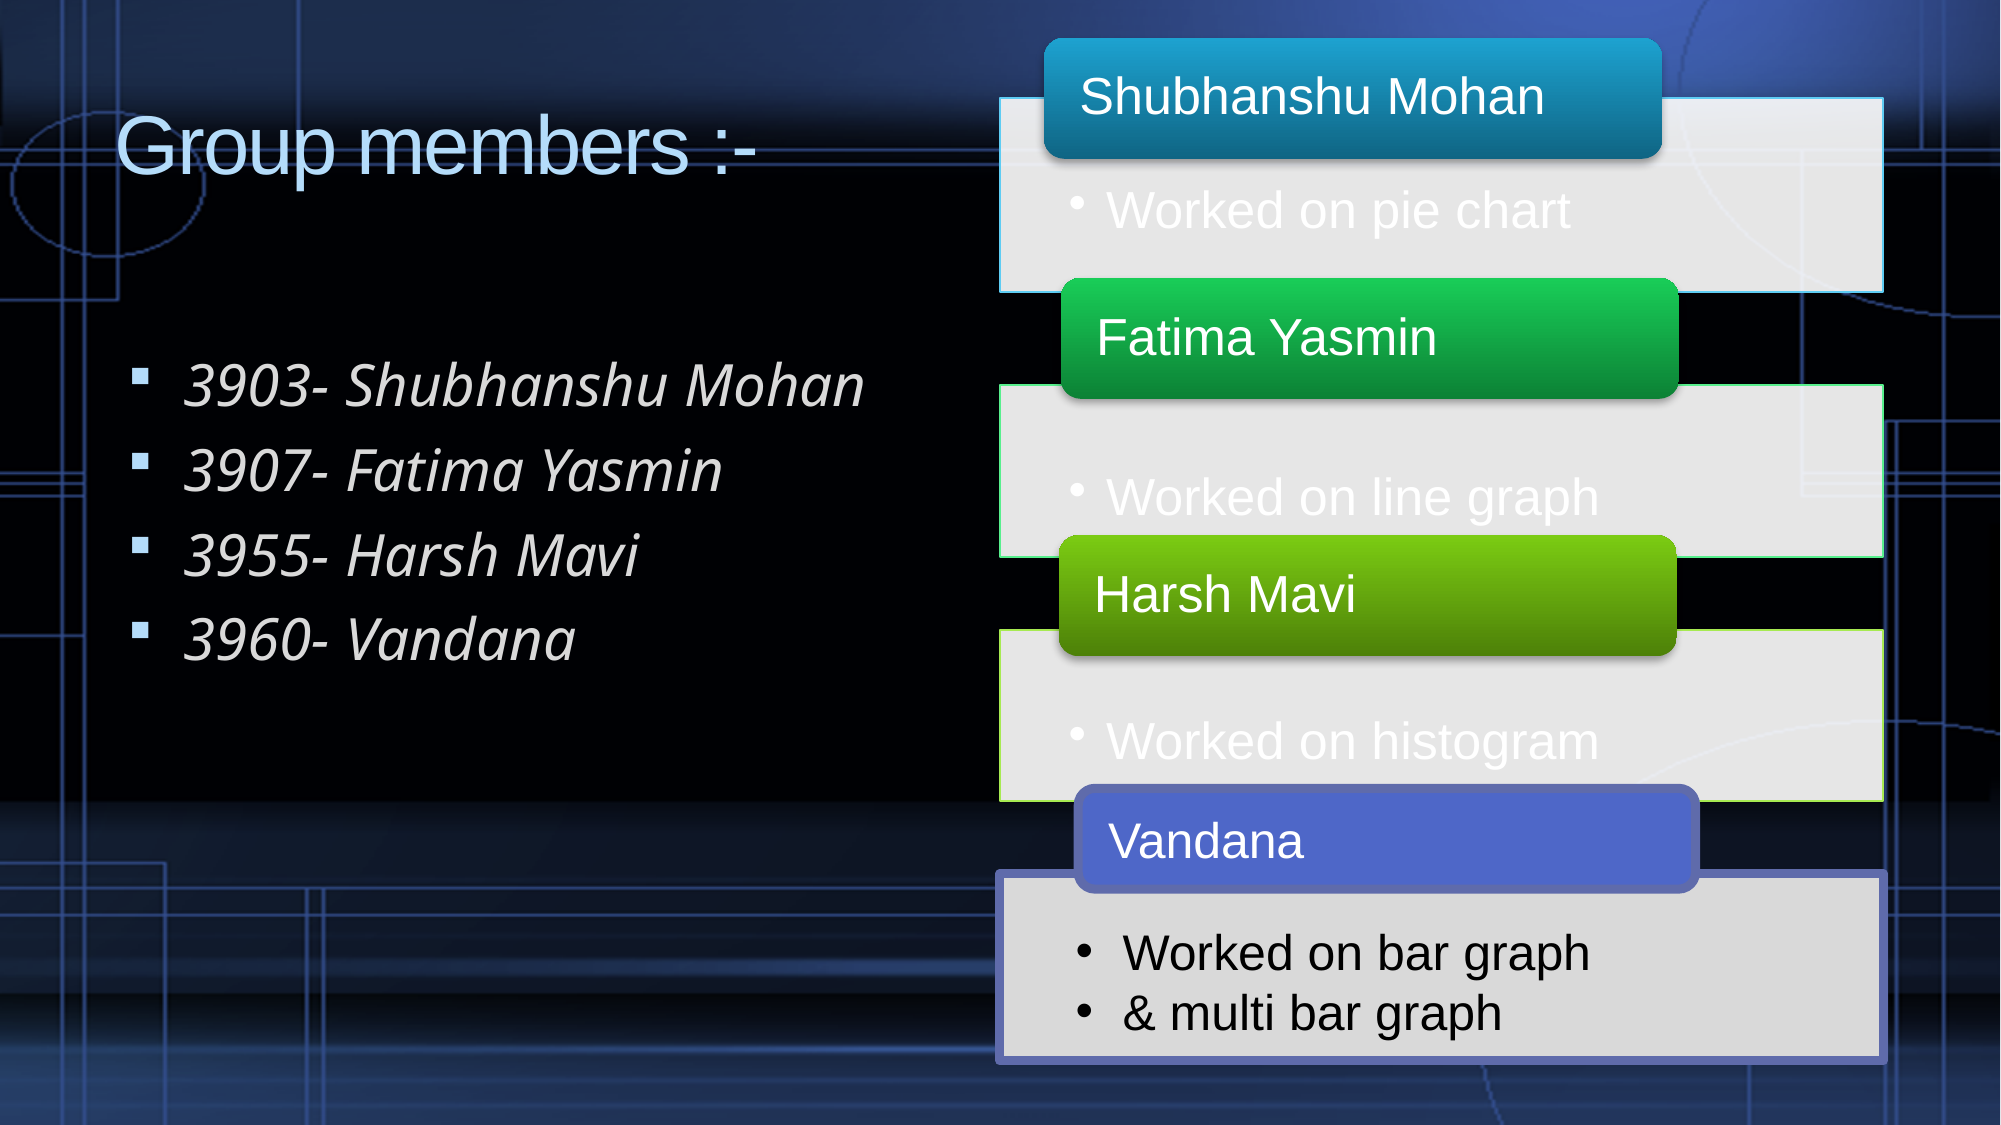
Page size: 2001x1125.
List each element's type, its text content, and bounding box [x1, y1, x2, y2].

picture [0, 0, 2001, 1125]
list 3903- Shubhanshu Mohan 3907- Fatima Yasmin 3955- Harsh Mavi 3960- Vandana [101, 256, 985, 1033]
text_box [1073, 819, 1701, 894]
title Group members :- [99, 83, 993, 234]
text_box Worked on bar graph & multi bar graph [1060, 913, 1857, 1049]
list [999, 29, 1884, 808]
title Group members :- [1890, 83, 1900, 234]
text_box Vandana [1093, 819, 1585, 876]
text_box [995, 869, 1888, 1065]
